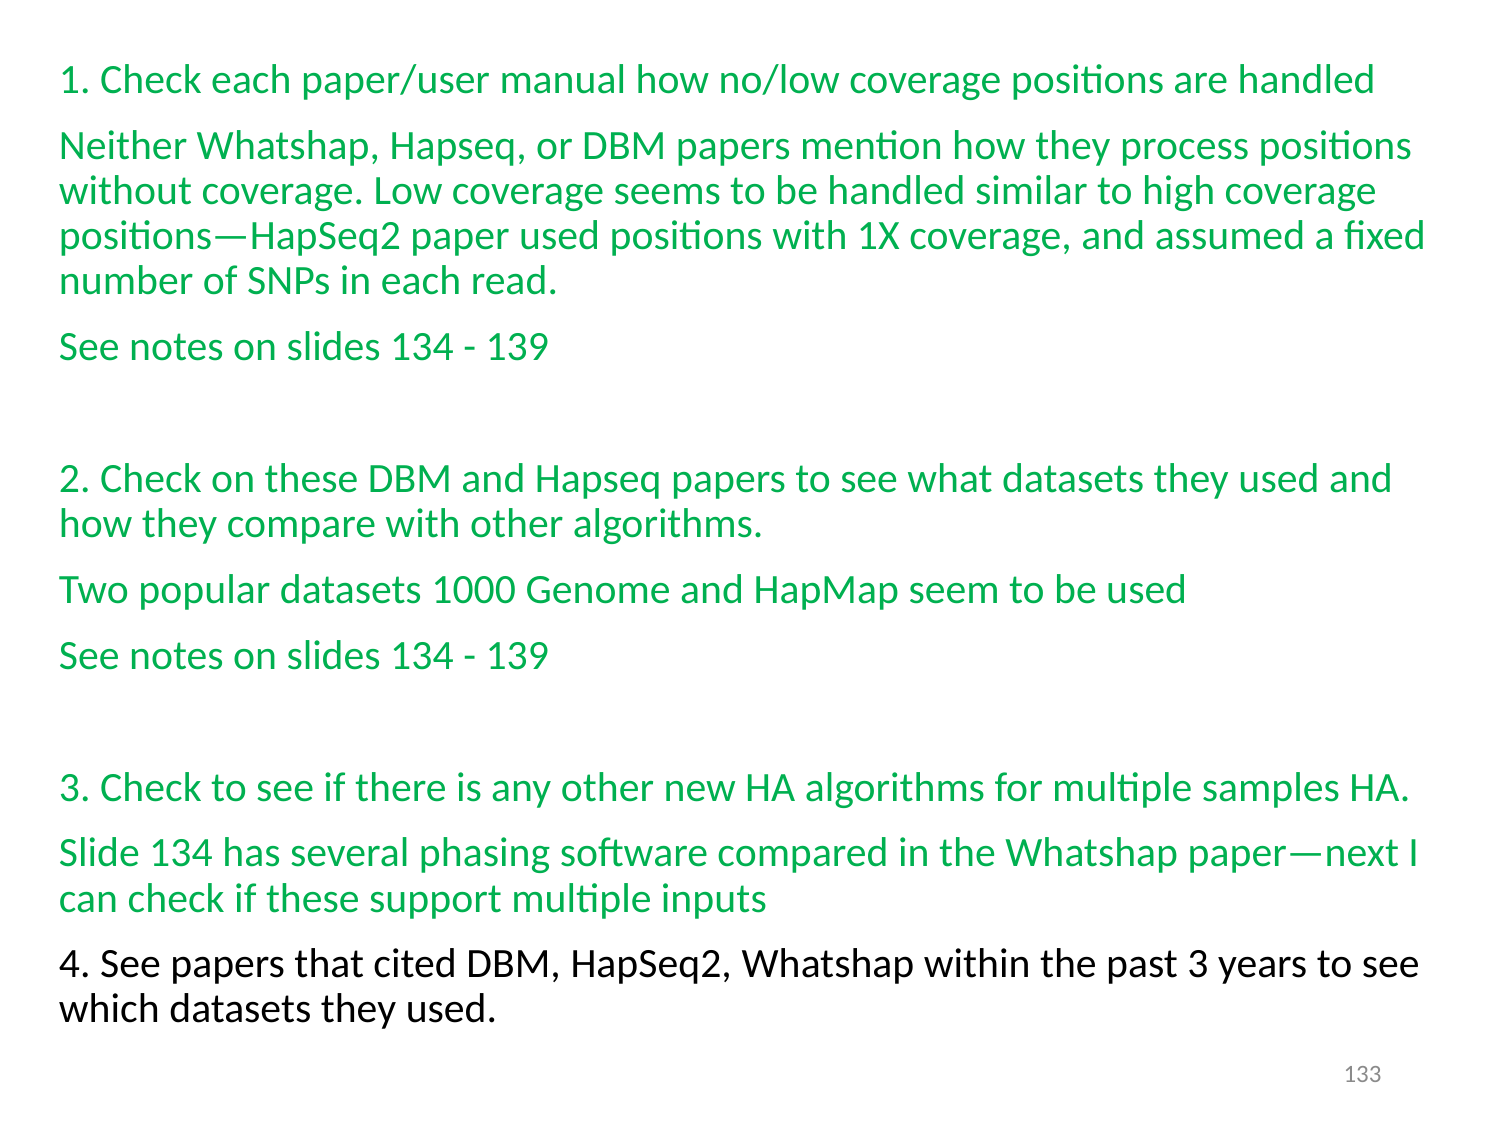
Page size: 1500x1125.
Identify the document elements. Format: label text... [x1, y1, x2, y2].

list 1. Check each paper/user manual how no/low coverage positions are handled Neither Whatshap, Hapseq, or DBM papers mention how they process positions without coverage. Low coverage seems to be handled similar to high coverage positions—HapSeq2 paper used positions with 1X coverage, and assumed a fixed number of SNPs in each read. See notes on slides 134 - 139 2. Check on these DBM and Hapseq papers to see what datasets they used and how they compare with other algorithms. Two popular datasets 1000 Genome and HapMap seem to be used See notes on slides 134 - 139 3. Check to see if there is any other new HA algorithms for multiple samples HA. Slide 134 has several phasing software compared in the Whatshap paper—next I can check if these support multiple inputs 4. See papers that cited DBM, HapSeq2, Whatshap within the past 3 years to see which datasets they used. [43, 50, 1453, 1075]
slide_number 133 [1059, 1042, 1397, 1103]
